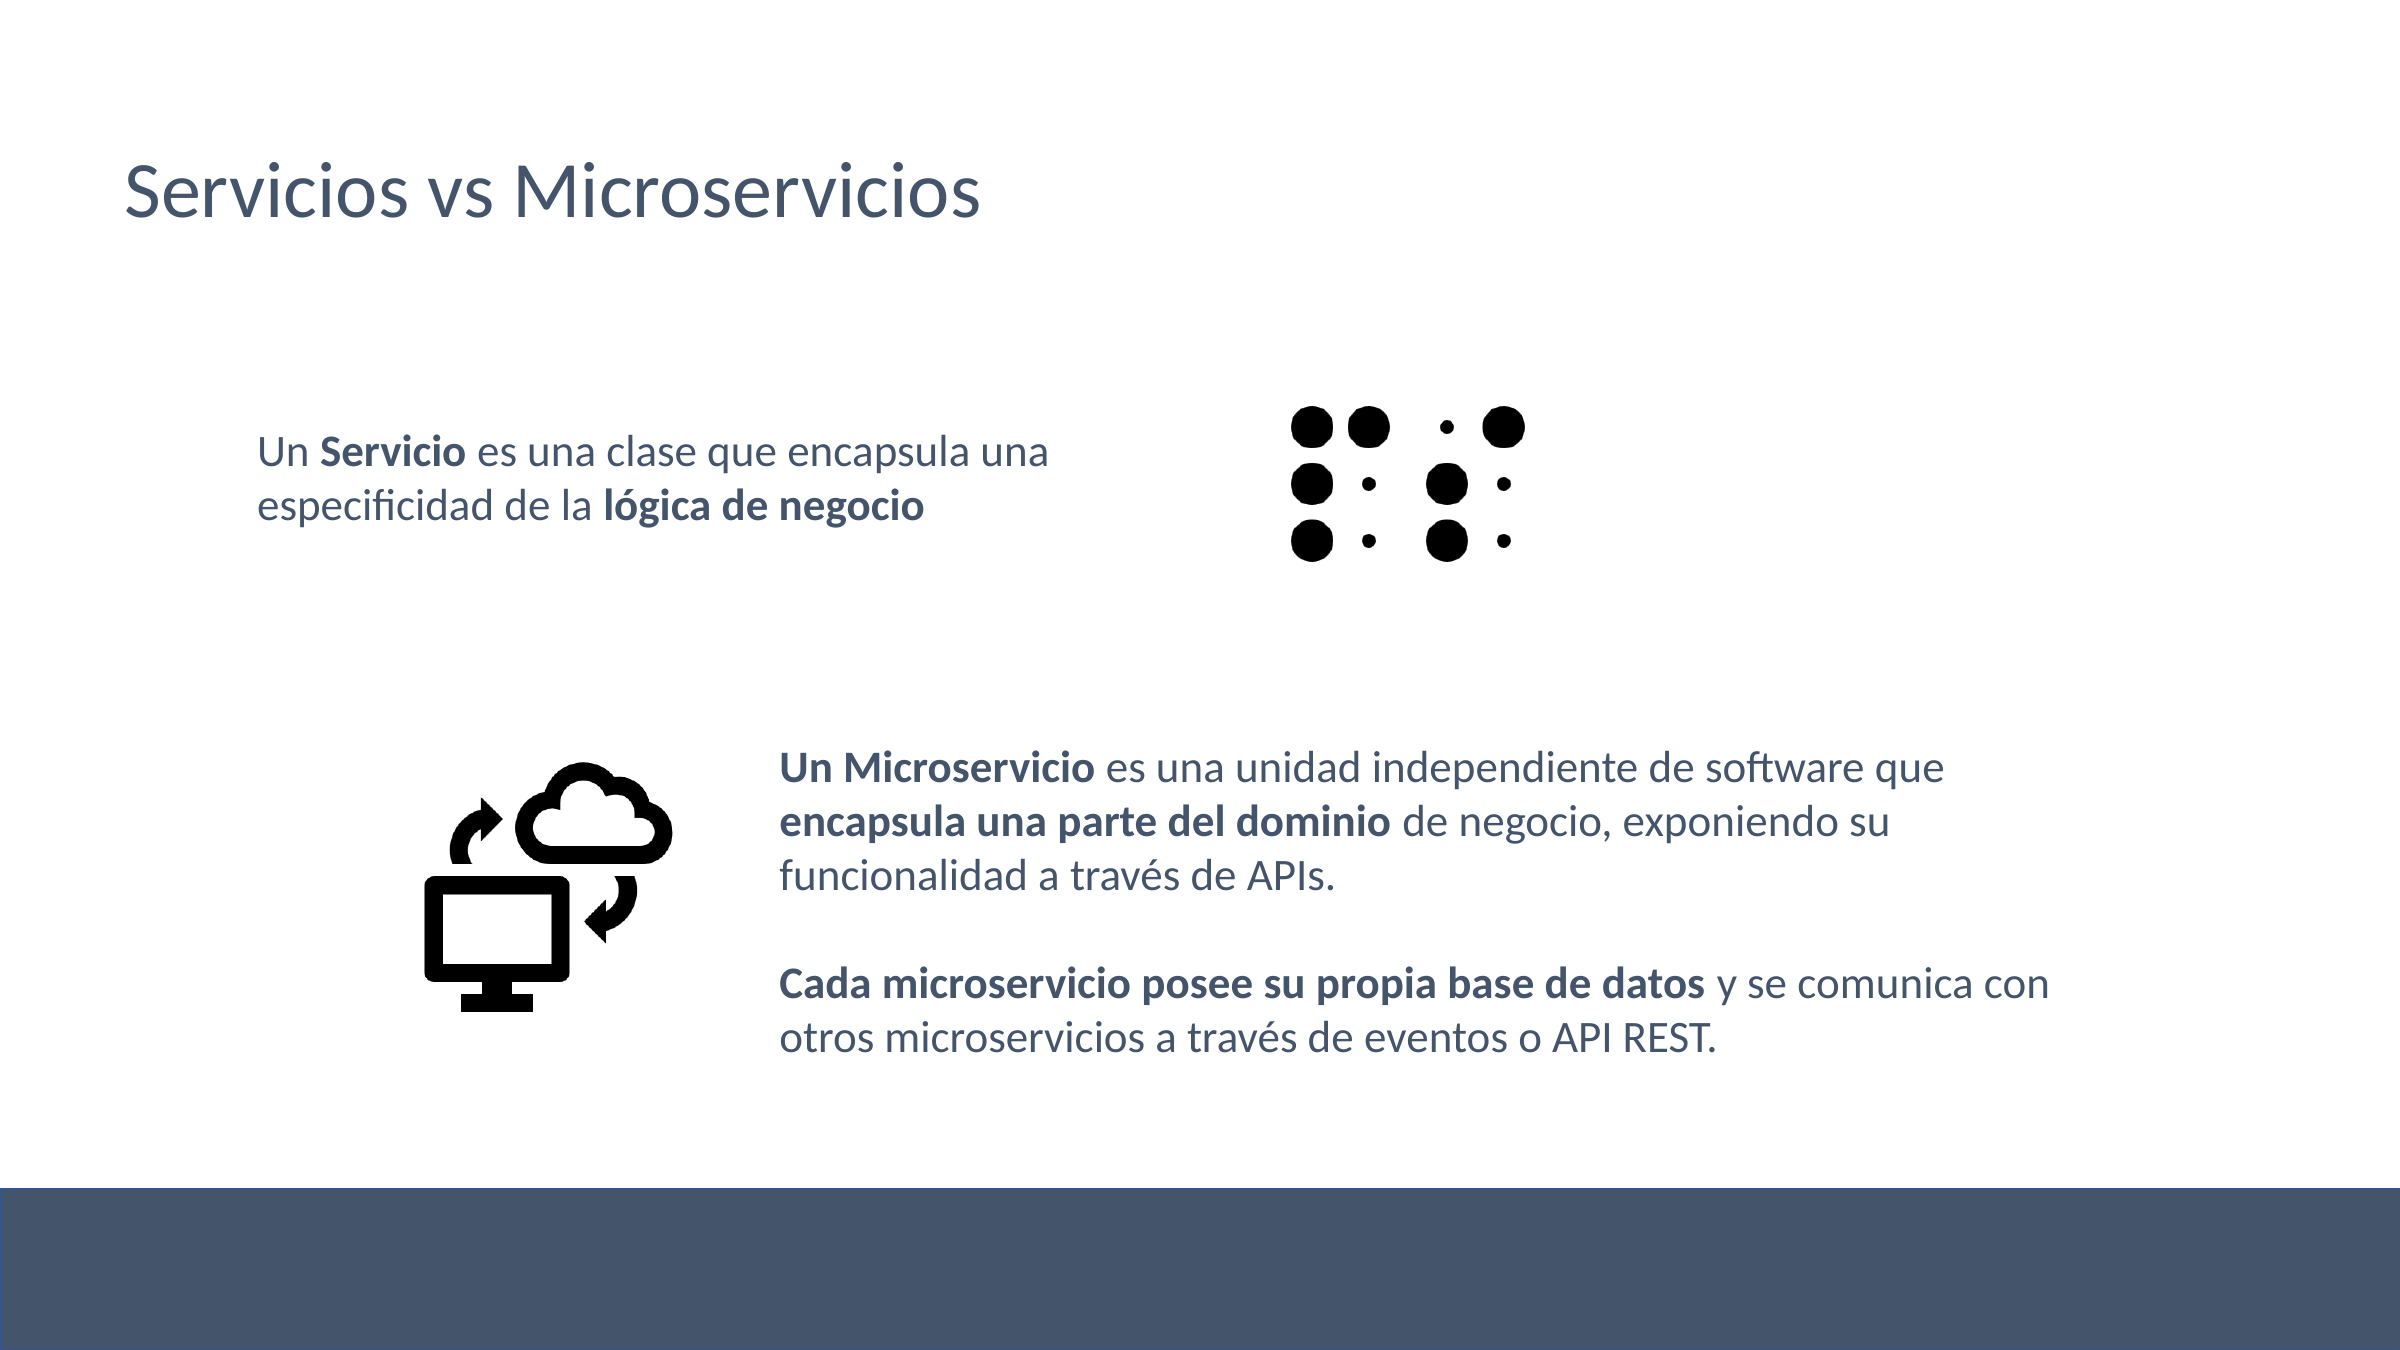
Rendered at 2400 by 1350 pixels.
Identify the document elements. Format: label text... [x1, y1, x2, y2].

text_box Un Microservicio es una unidad independiente de software que encapsula una parte del dominio de negocio, exponiendo su funcionalidad a través de APIs. Cada microservicio posee su propia base de datos y se comunica con otros microservicios a través de eventos o API REST. [764, 730, 2069, 1069]
text_box Servicios vs Microservicios [109, 130, 1904, 241]
picture [1237, 313, 1578, 654]
picture [403, 743, 693, 1033]
text_box [0, 1188, 2400, 1350]
text_box Un Servicio es una clase que encapsula una especificidad de la lógica de negocio [242, 413, 1112, 537]
